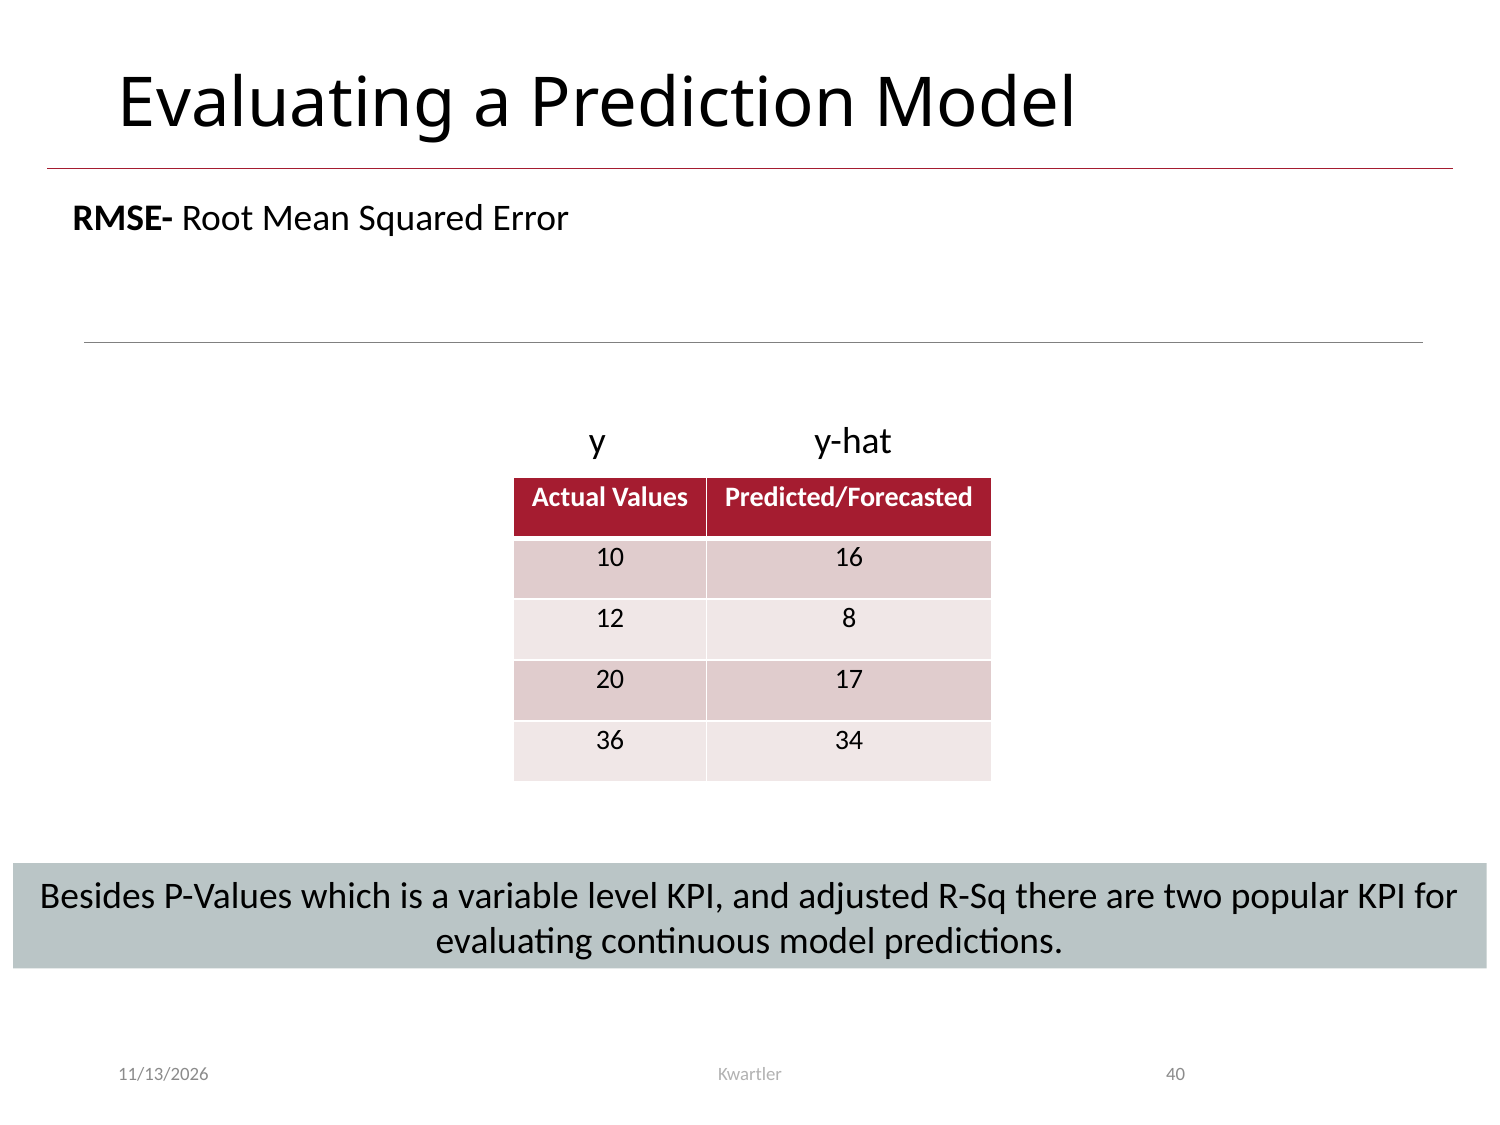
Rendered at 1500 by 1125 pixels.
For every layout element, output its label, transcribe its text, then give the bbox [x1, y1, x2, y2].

table_header Actual Values [514, 478, 706, 536]
text_box y-hat [799, 408, 907, 469]
table_header Predicted/Forecasted [707, 478, 991, 536]
text_box RMSE- Root Mean Squared Error [57, 185, 585, 246]
slide_number 40 [1059, 1042, 1200, 1103]
table_cell 10 [514, 541, 706, 598]
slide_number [103, 1042, 441, 1103]
title Evaluating a Prediction Model [103, 59, 1397, 157]
text_box Besides P-Values which is a variable level KPI, and adjusted R-Sq there are two popular KPI for evaluating continuous model predictions. [12, 862, 1488, 969]
table_cell 8 [707, 600, 991, 659]
table_cell 17 [707, 661, 991, 720]
table_cell 34 [707, 722, 991, 781]
text_box y [573, 408, 621, 469]
table_cell 16 [707, 541, 991, 598]
table_cell 20 [514, 661, 706, 720]
table_cell 12 [514, 600, 706, 659]
table_cell 36 [514, 722, 706, 781]
footer Kwartler [496, 1042, 1004, 1103]
